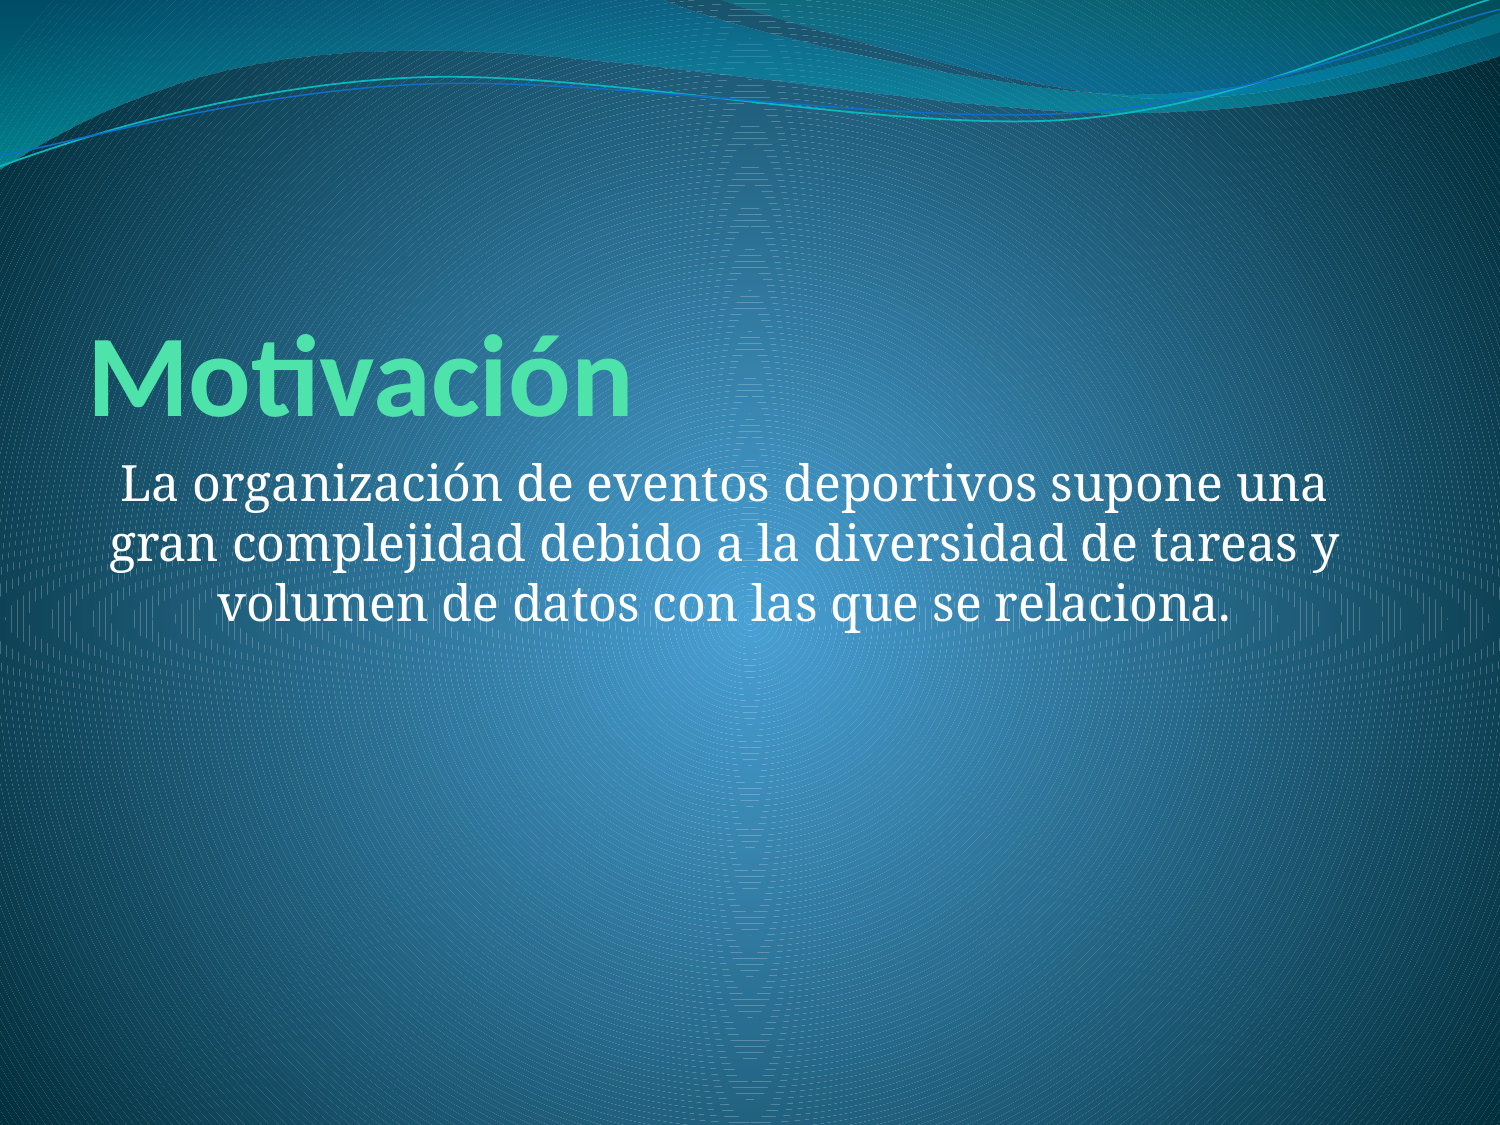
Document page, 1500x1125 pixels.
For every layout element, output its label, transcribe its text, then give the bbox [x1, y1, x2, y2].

list La organización de eventos deportivos supone una gran complejidad debido a la diversidad de tareas y volumen de datos con las que se relaciona. [86, 443, 1362, 692]
title Motivación [86, 216, 1362, 440]
